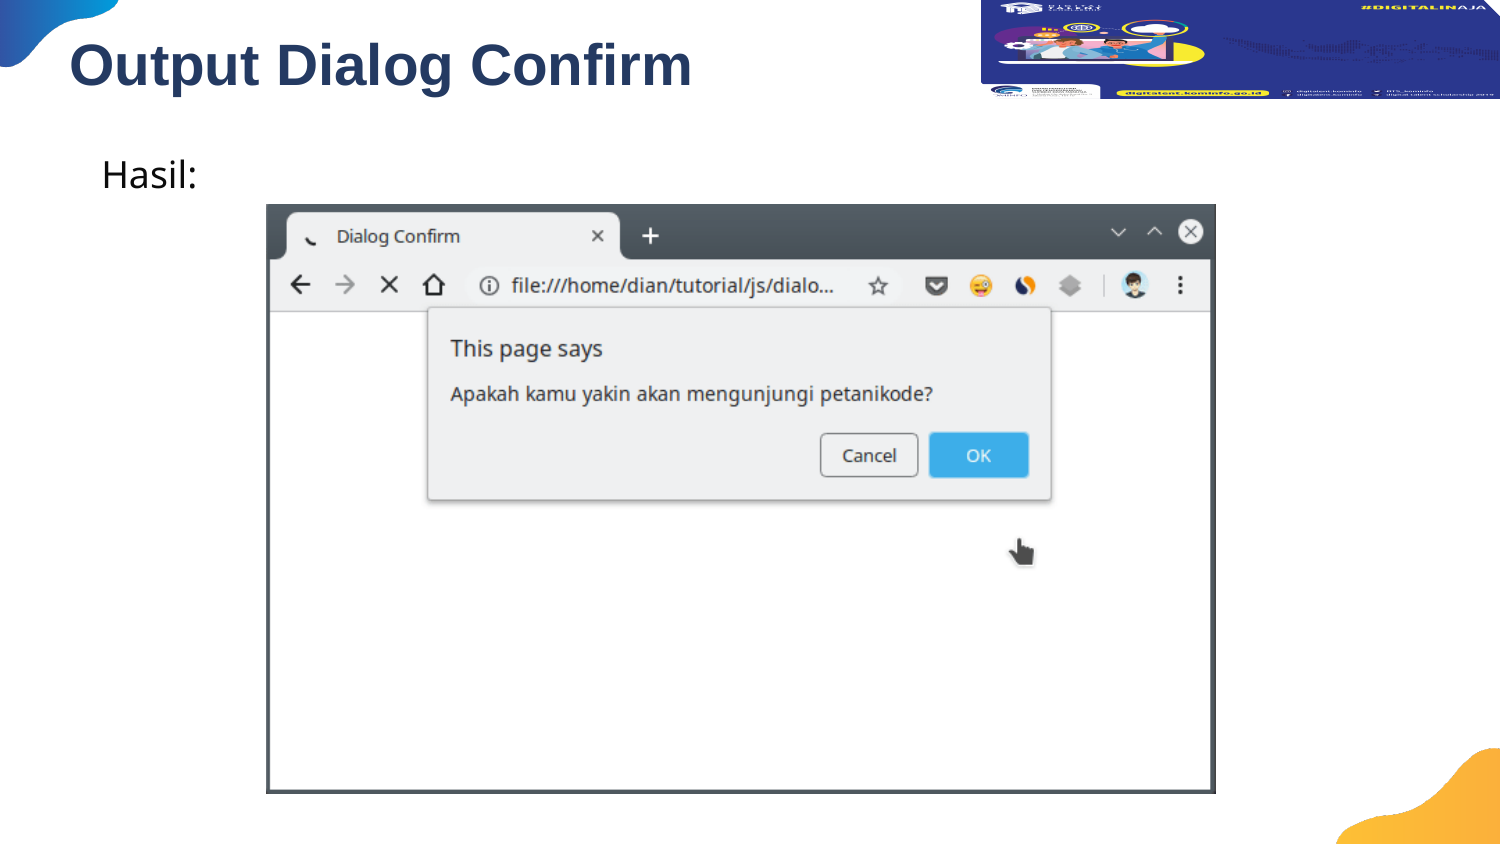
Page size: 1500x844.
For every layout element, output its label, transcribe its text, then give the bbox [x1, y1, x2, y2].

picture [266, 204, 1216, 795]
text_box Output Dialog Confirm [54, 19, 977, 105]
text_box Hasil: [54, 143, 1428, 204]
picture [0, 0, 120, 73]
picture [1334, 740, 1500, 844]
picture [980, 0, 1500, 100]
